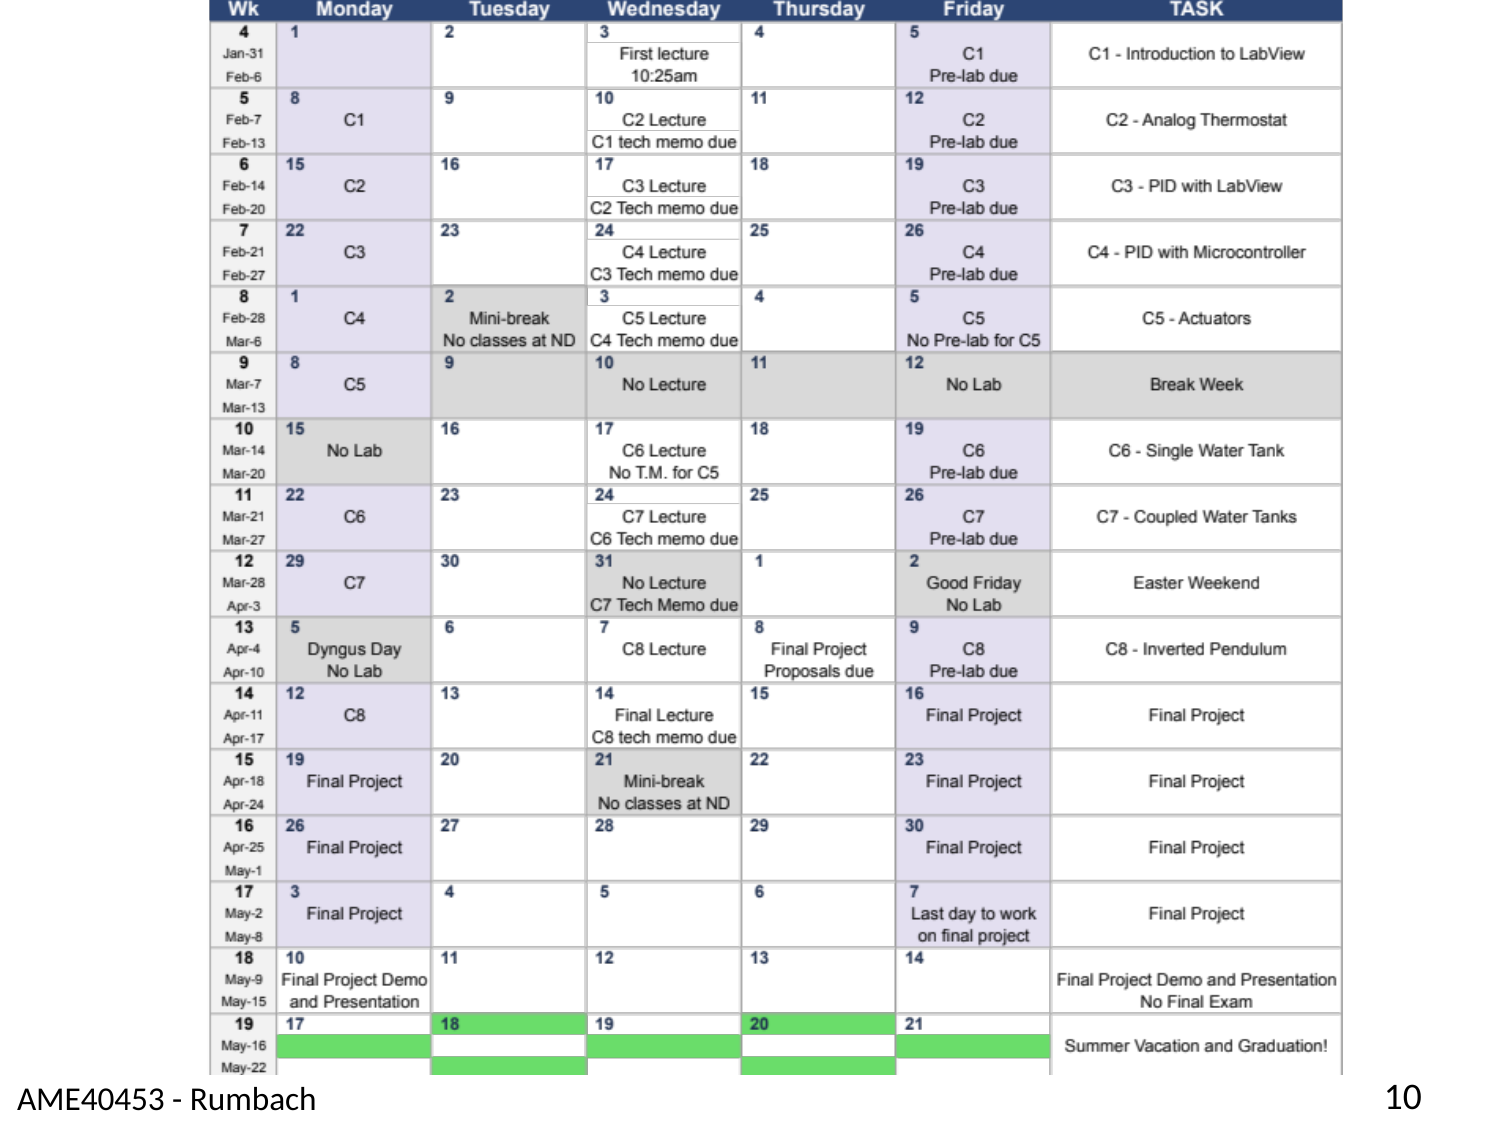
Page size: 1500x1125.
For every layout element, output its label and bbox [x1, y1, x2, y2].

picture [156, 0, 1380, 1076]
